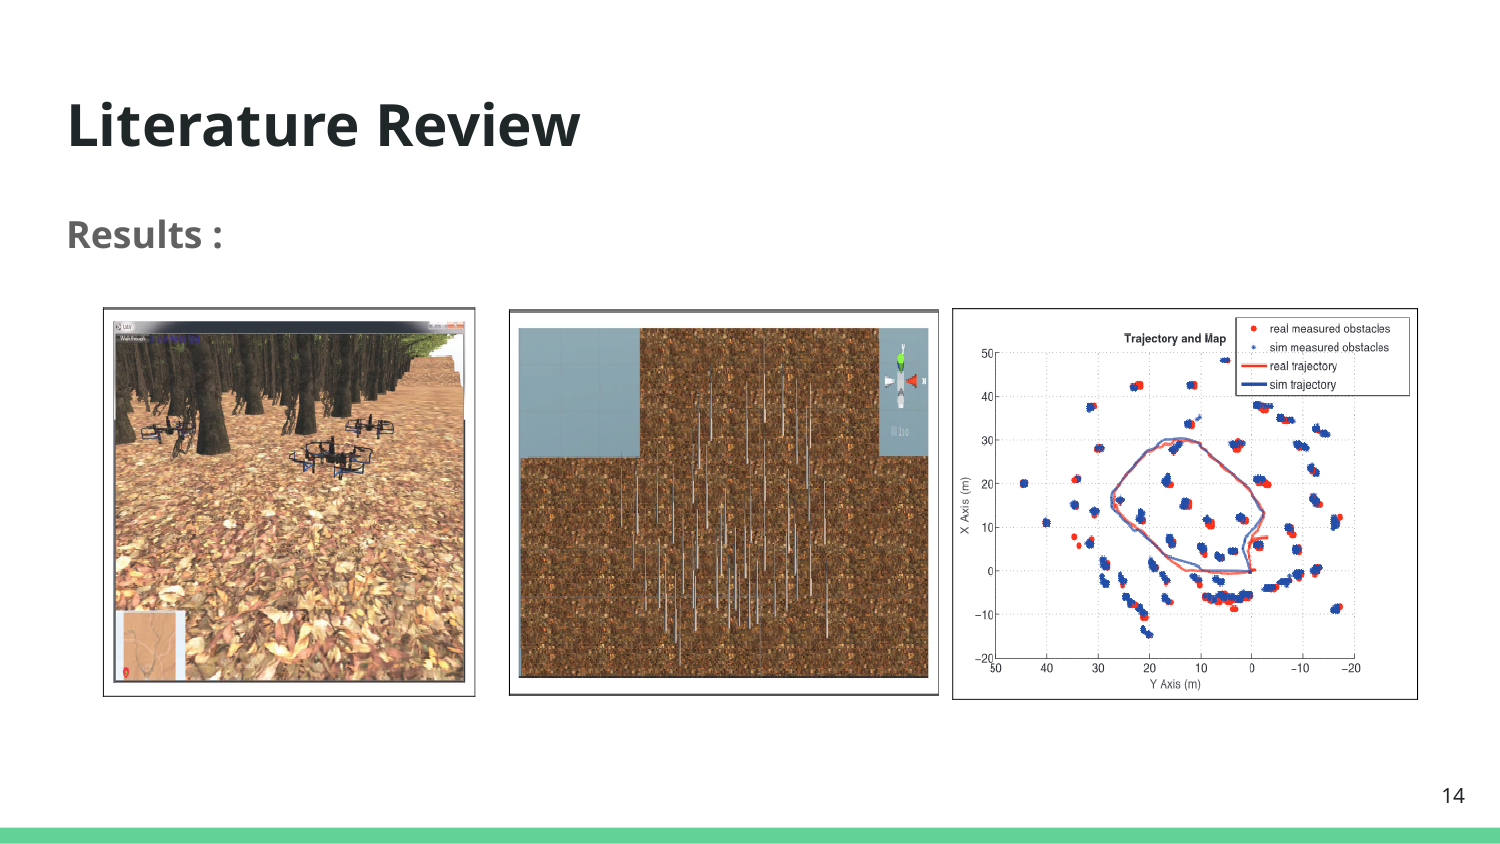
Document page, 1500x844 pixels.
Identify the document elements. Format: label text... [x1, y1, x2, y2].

picture [96, 292, 1423, 723]
title Literature Review [51, 72, 1449, 167]
slide_number ‹#› [1389, 764, 1480, 830]
list Results : [51, 189, 1449, 750]
